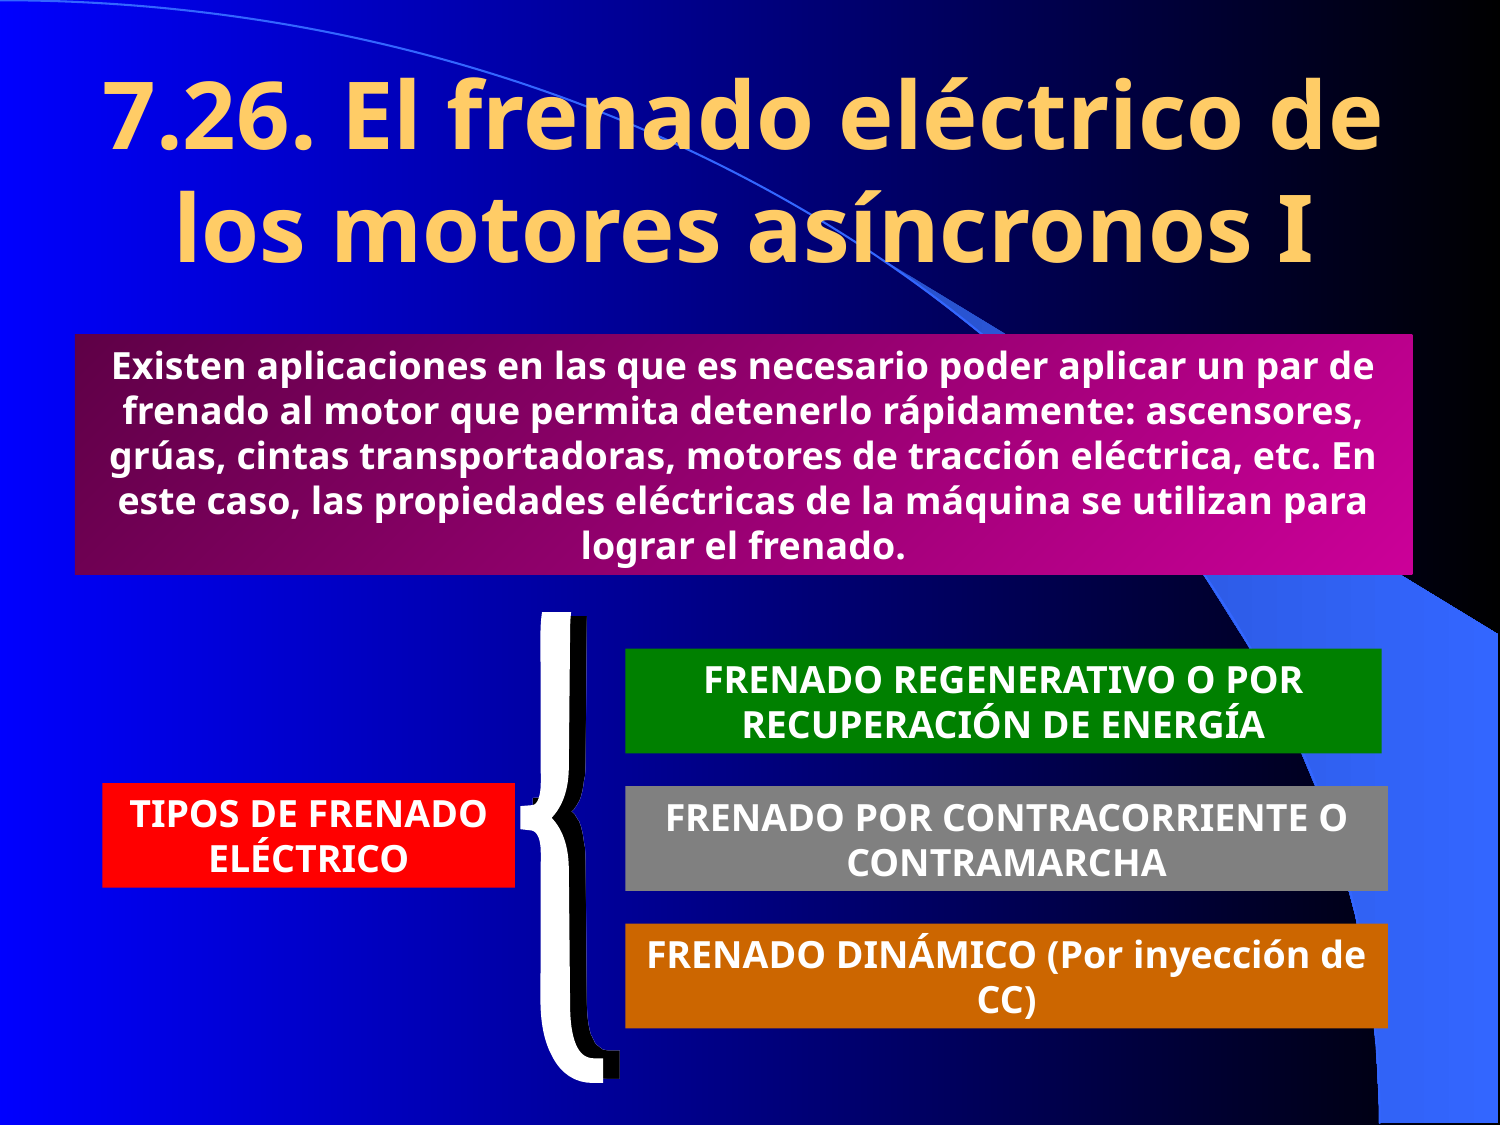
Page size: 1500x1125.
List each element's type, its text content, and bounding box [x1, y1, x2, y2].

text_box 7.26. El frenado eléctrico de los motores asíncronos I [24, 75, 1463, 263]
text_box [102, 612, 1389, 1105]
text_box Existen aplicaciones en las que es necesario poder aplicar un par de frenado al motor que permita detenerlo rápidamente: ascensores, grúas, cintas transportadoras, motores de tracción eléctrica, etc. En este caso, las propiedades eléctricas de la máquina se utilizan para lograr el frenado. [74, 334, 1413, 575]
